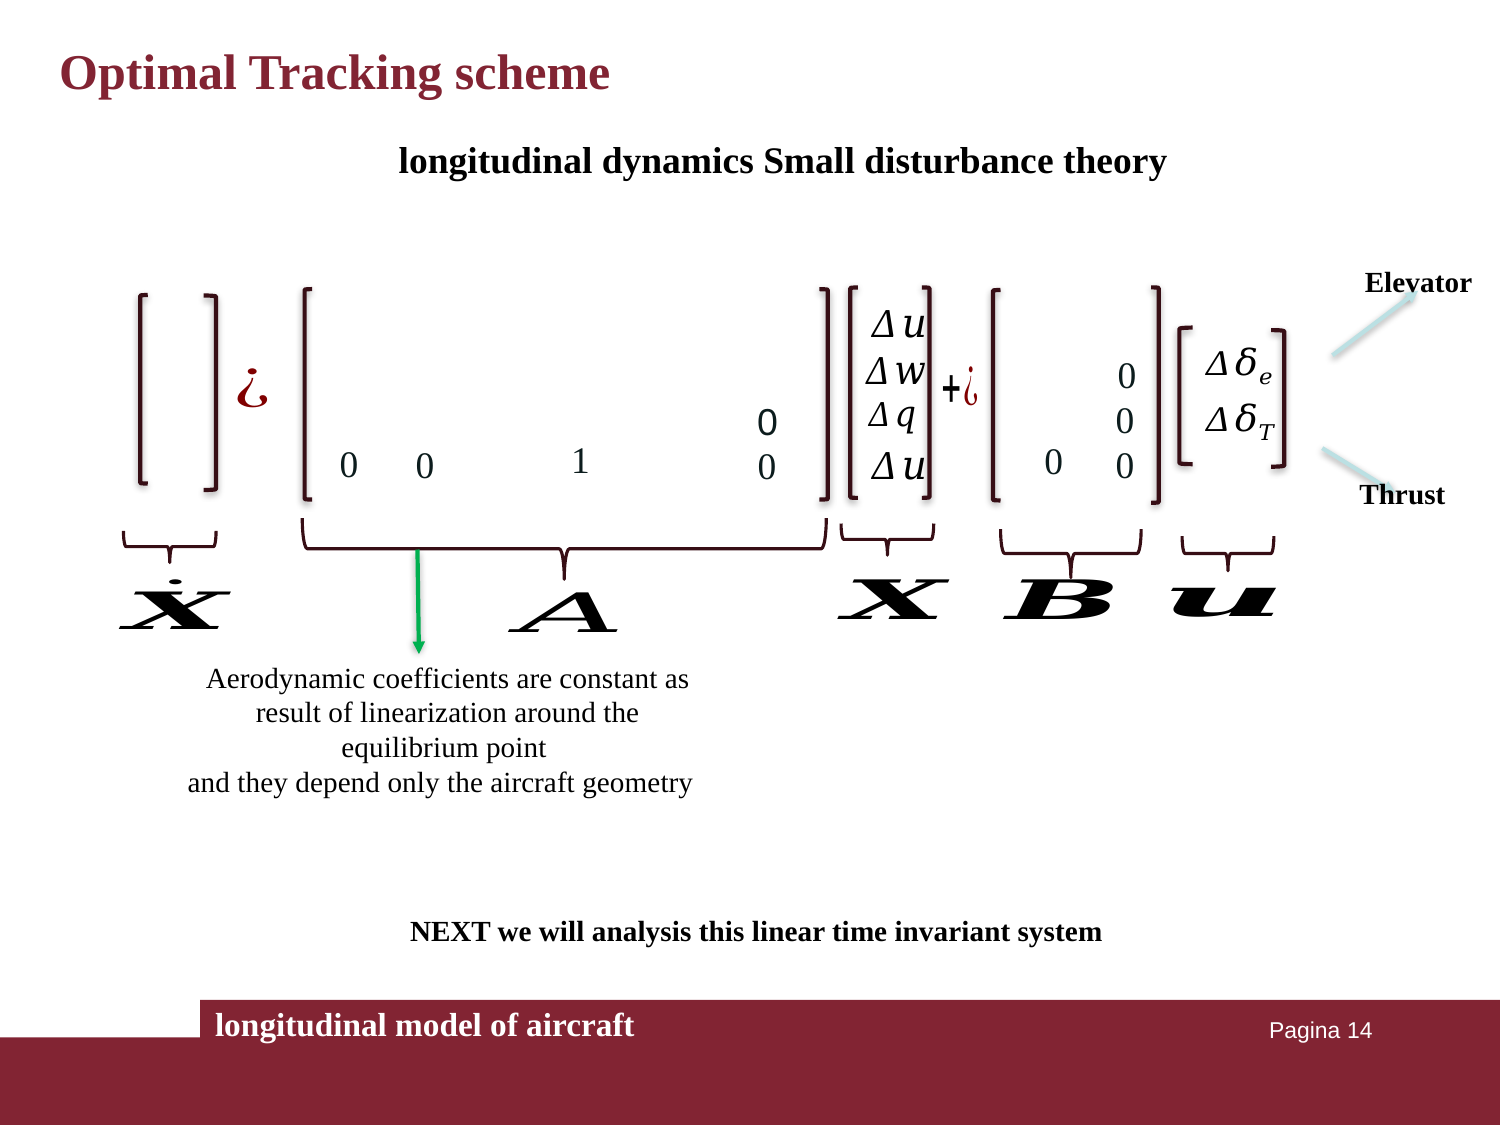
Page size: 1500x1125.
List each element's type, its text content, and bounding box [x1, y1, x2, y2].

text_box [819, 287, 830, 502]
text_box [674, 487, 825, 638]
text_box [1271, 328, 1287, 469]
slide_number Pagina 14 [1074, 1008, 1388, 1084]
text_box Aerodynamic coefficients are constant as result of linearization around the equilibrium point and they depend only the aircraft geometry [172, 651, 724, 807]
text_box [921, 285, 932, 500]
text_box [1321, 447, 1396, 494]
text_box [122, 530, 217, 564]
text_box [840, 523, 935, 557]
text_box [138, 292, 148, 486]
text_box [999, 529, 1142, 579]
text_box NEXT we will analysis this linear time invariant system [395, 904, 1122, 955]
text_box Elevator [1350, 255, 1500, 306]
text_box Thrust [1344, 467, 1500, 518]
text_box longitudinal dynamics Small disturbance theory [380, 128, 1186, 234]
text_box [1181, 536, 1275, 572]
text_box [203, 293, 219, 493]
text_box [990, 287, 1001, 503]
text_box [302, 286, 313, 502]
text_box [1332, 290, 1419, 356]
text_box longitudinal model of aircraft [200, 996, 675, 1072]
text_box [301, 518, 674, 581]
title Optimal Tracking scheme [44, 31, 1285, 127]
text_box [1177, 325, 1193, 467]
text_box [848, 285, 858, 500]
text_box [1151, 285, 1161, 505]
